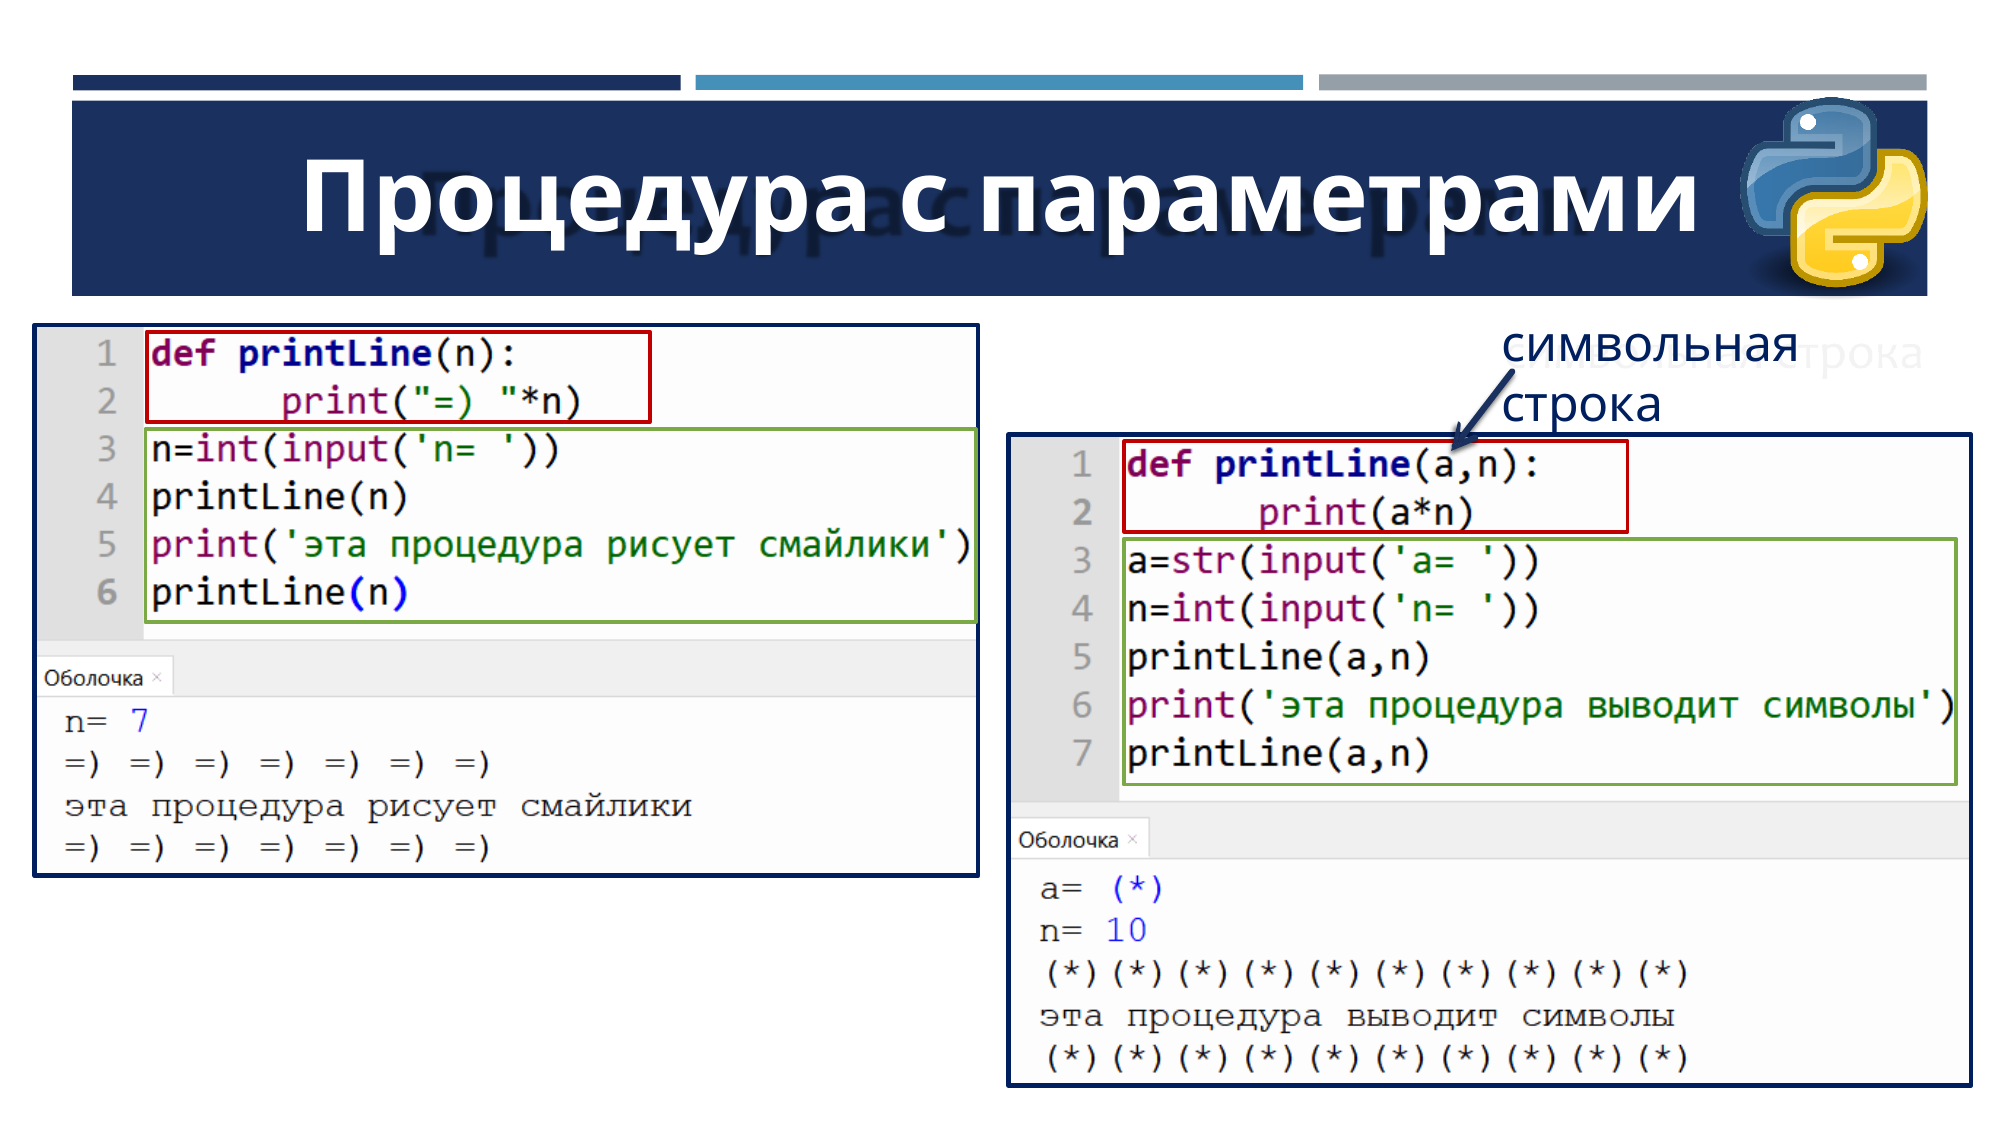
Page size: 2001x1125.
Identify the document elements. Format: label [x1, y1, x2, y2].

text_box [1416, 365, 1522, 489]
text_box [31, 91, 1974, 1088]
